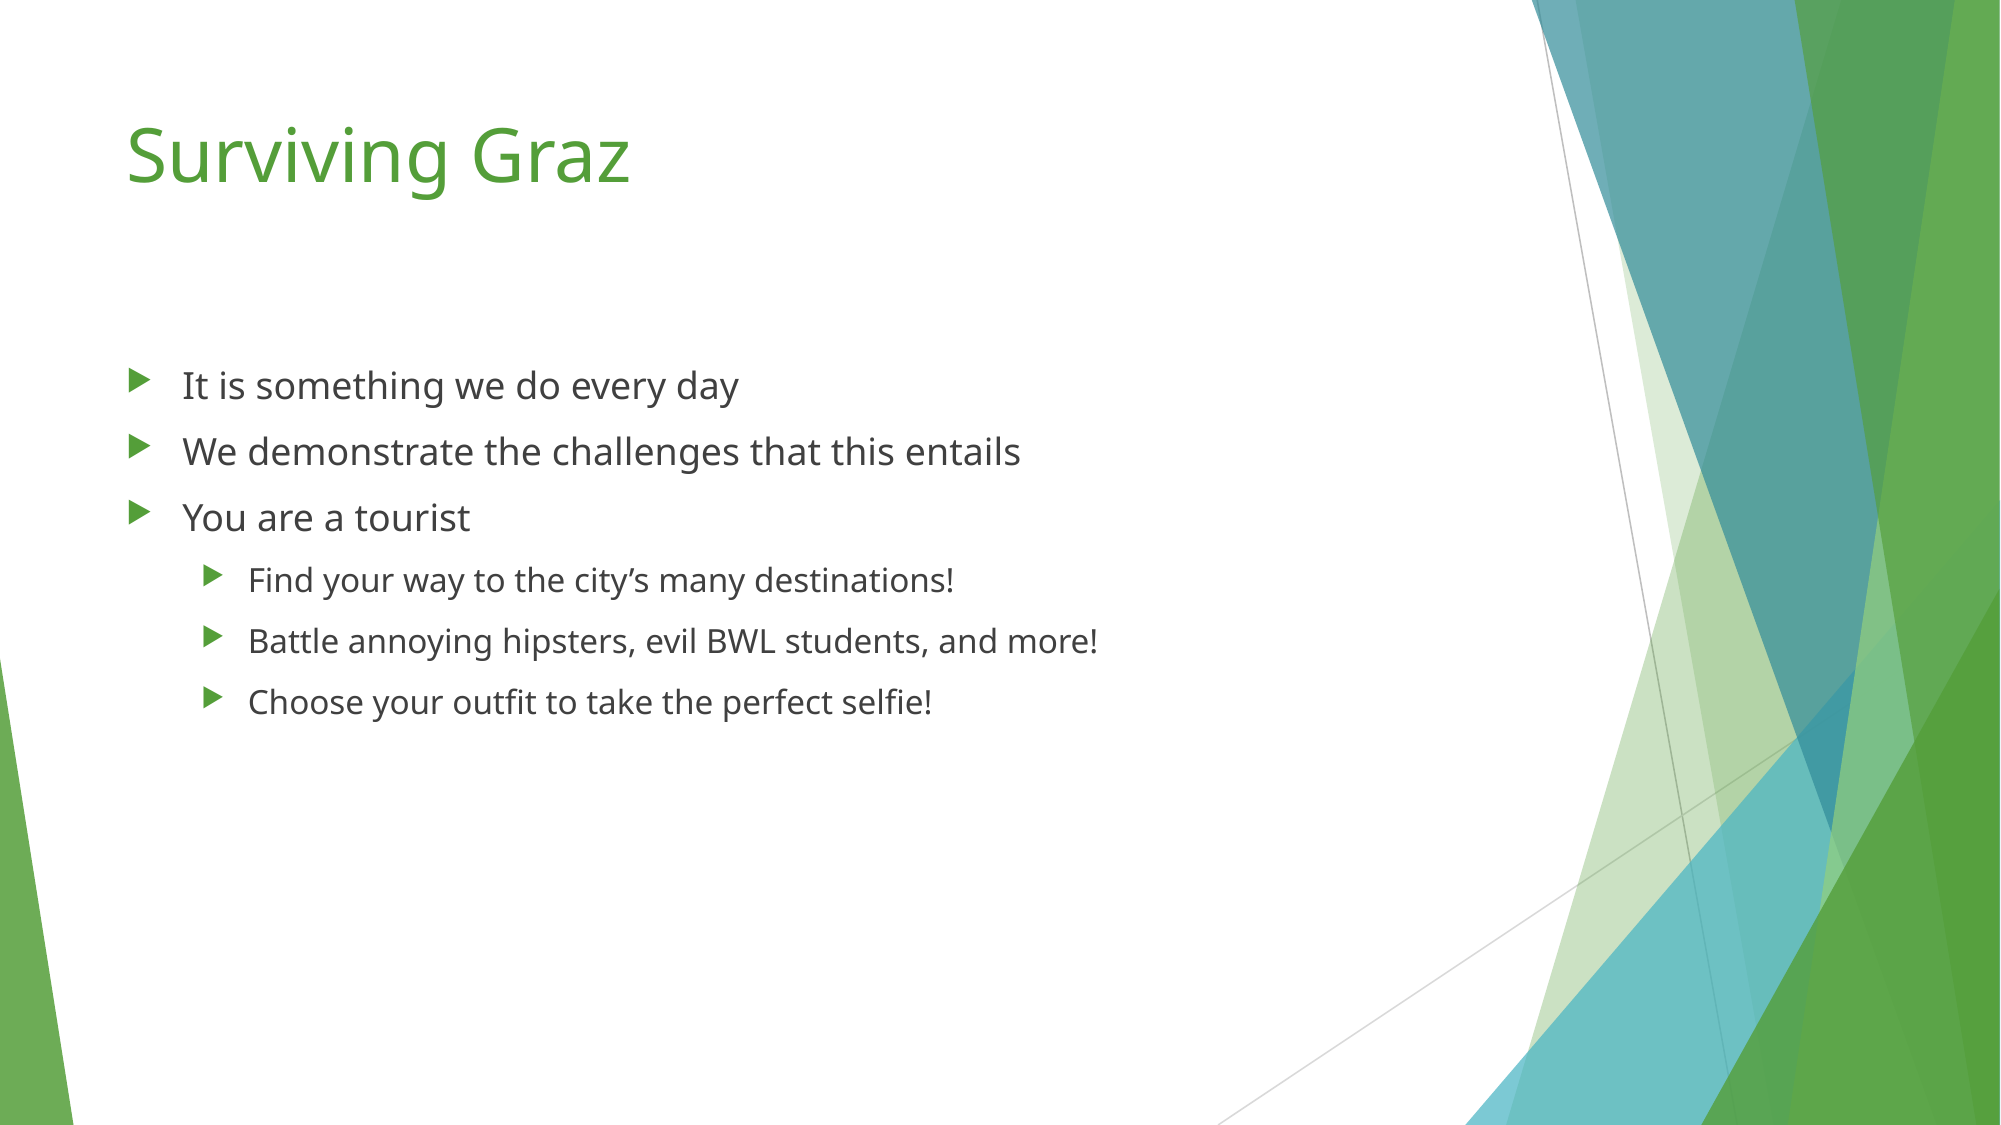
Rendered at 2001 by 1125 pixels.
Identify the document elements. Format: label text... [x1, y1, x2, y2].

list It is something we do every day We demonstrate the challenges that this entails You are a tourist Find your way to the city’s many destinations! Battle annoying hipsters, evil BWL students, and more! Choose your outfit to take the perfect selfie! [111, 354, 1522, 992]
title Surviving Graz [111, 99, 1522, 317]
